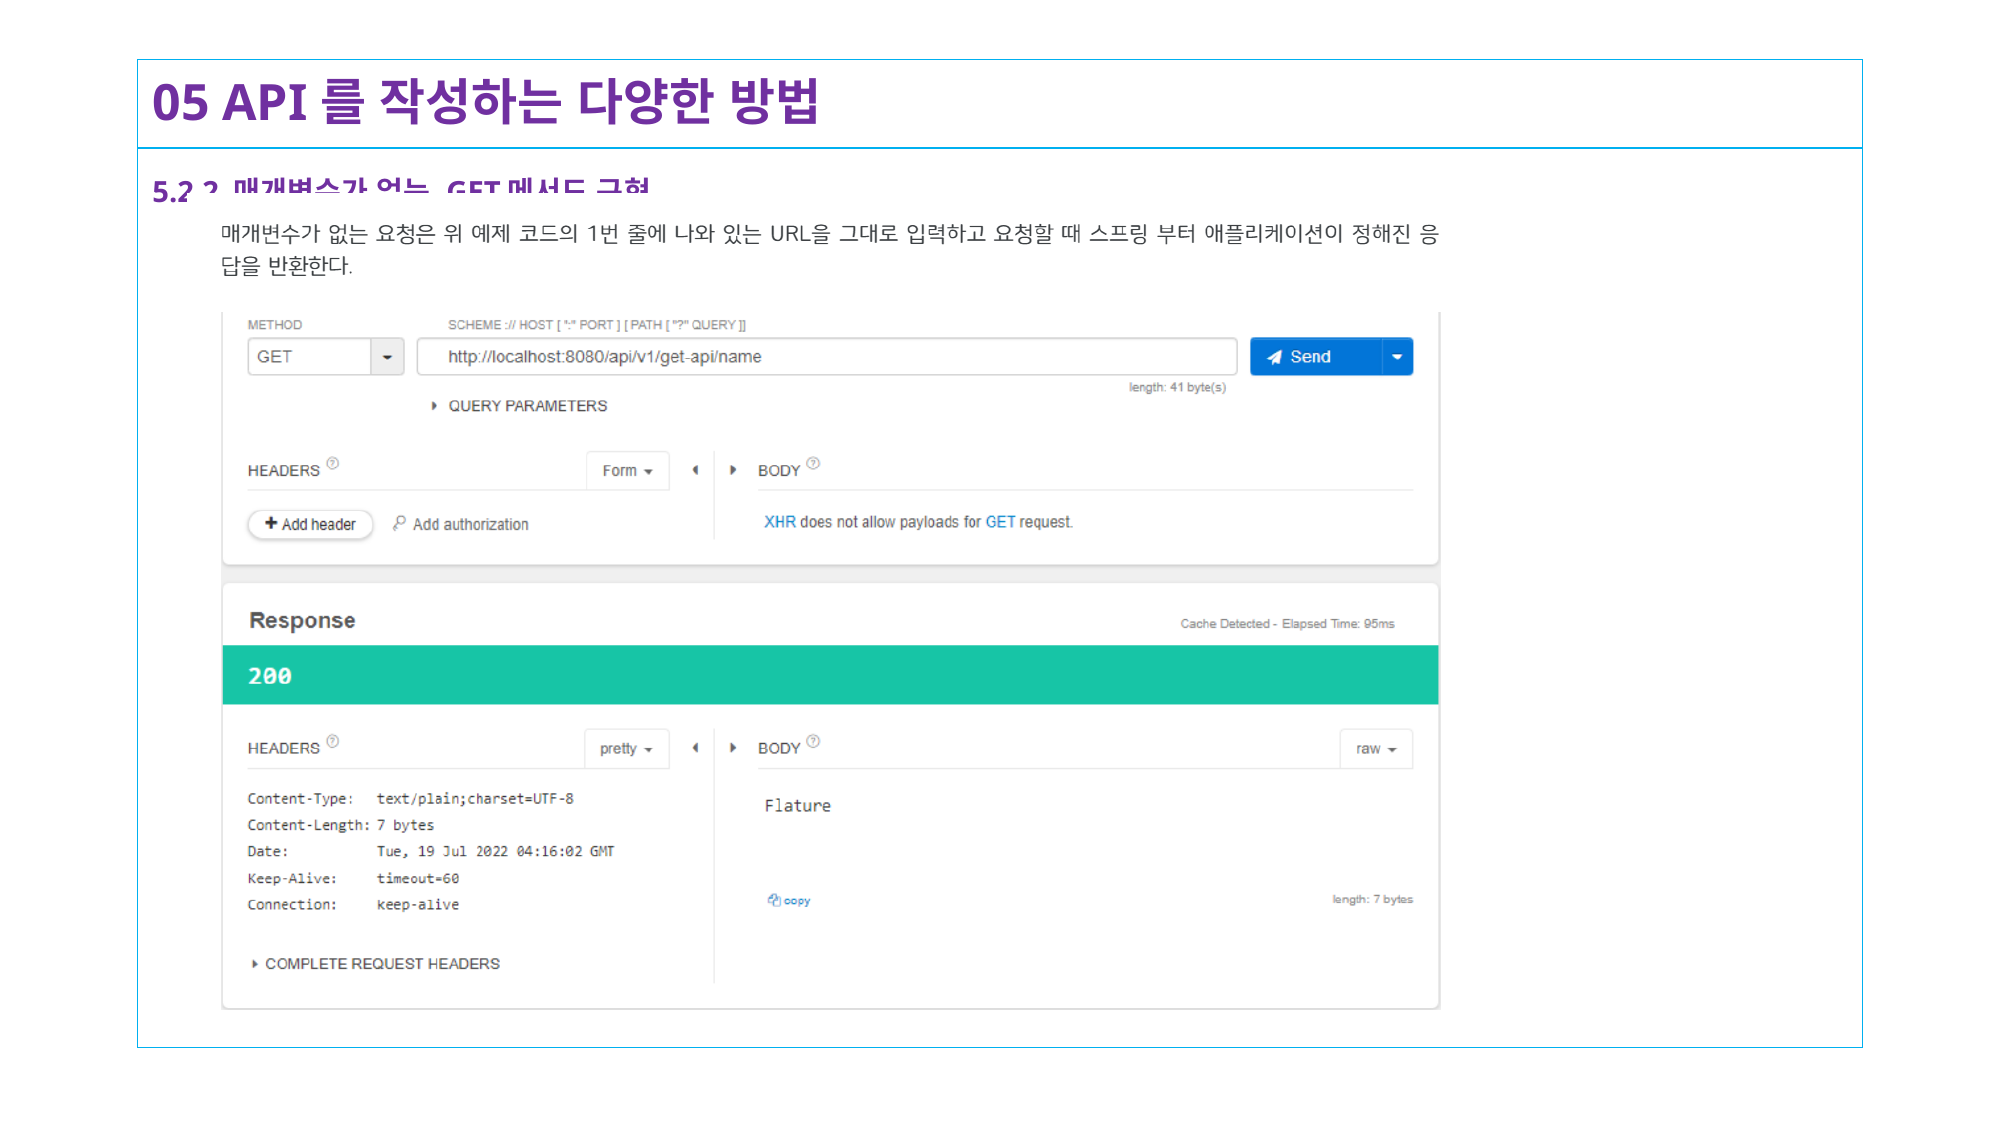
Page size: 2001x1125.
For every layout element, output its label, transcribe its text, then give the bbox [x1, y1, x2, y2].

list 5.2.2 매개변수가 없는 GET메서드 구현 [137, 148, 1863, 1048]
title 05 API를 작성하는 다양한 방법 [137, 59, 1863, 148]
picture [201, 207, 1465, 1030]
